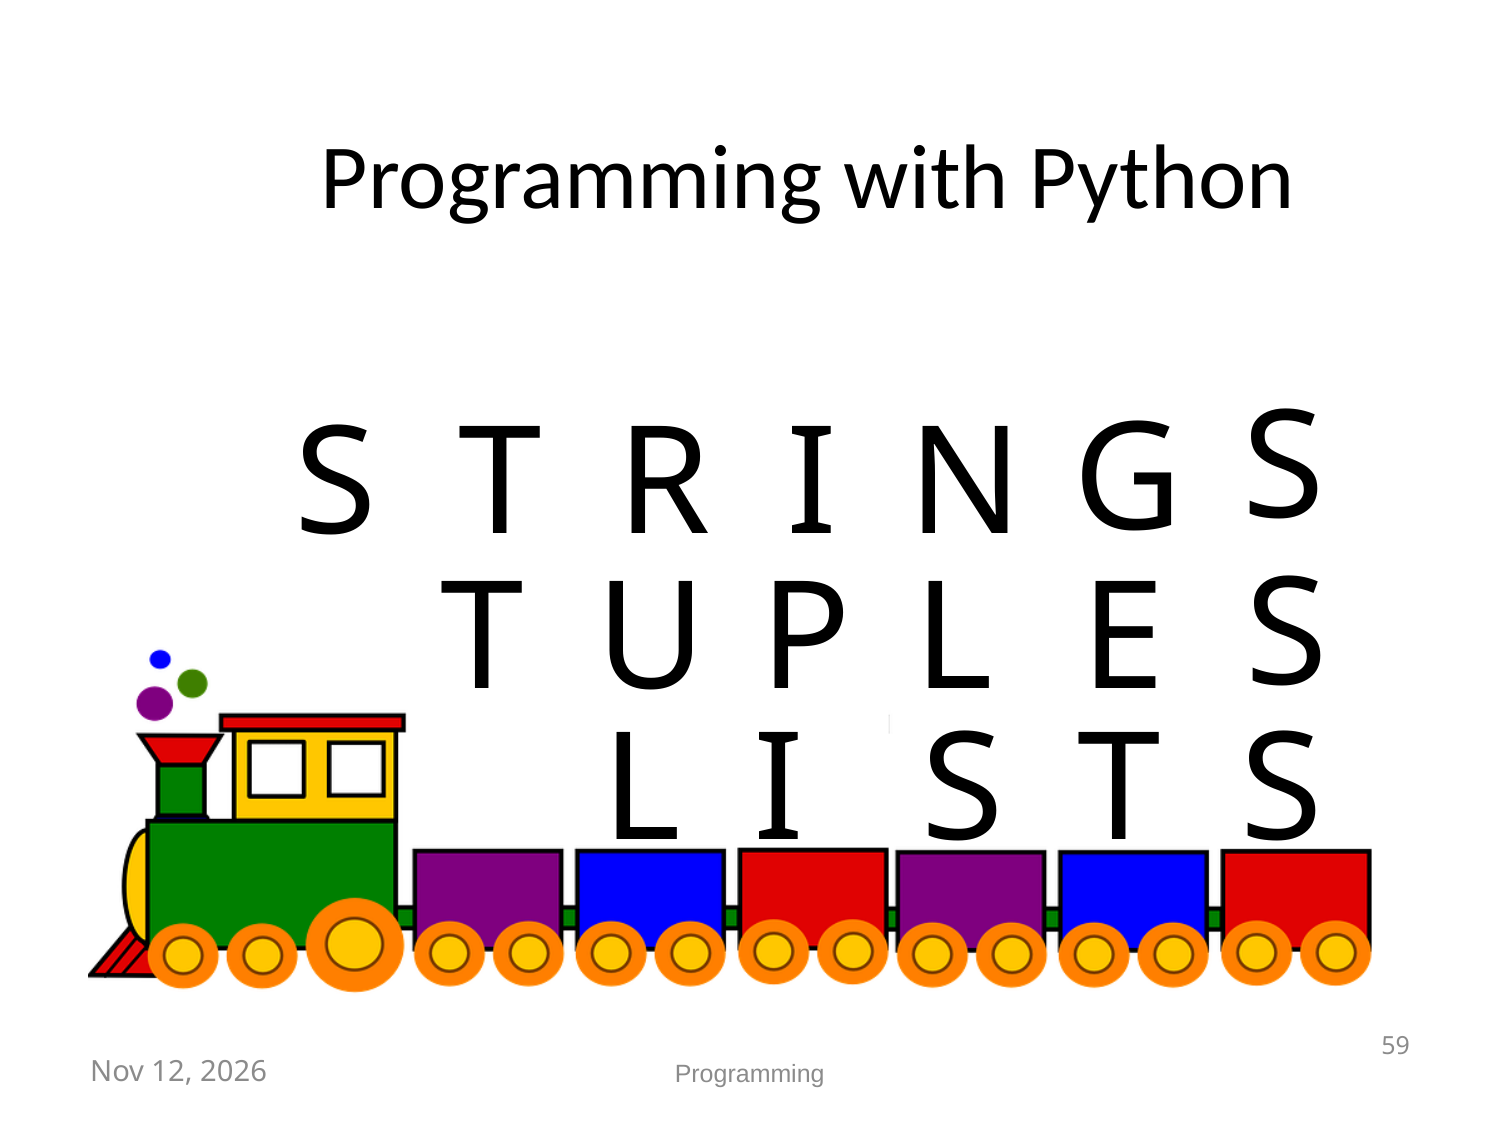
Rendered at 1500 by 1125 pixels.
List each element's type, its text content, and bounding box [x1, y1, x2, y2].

footer Programming [512, 1042, 988, 1103]
text_box T [426, 531, 540, 619]
picture [88, 621, 1393, 1022]
slide_number Dec-23 [75, 1042, 425, 1103]
text_box S [280, 375, 393, 571]
text_box I [733, 375, 853, 571]
text_box S [1227, 360, 1340, 555]
text_box L [899, 571, 1008, 619]
text_box R [602, 375, 726, 571]
slide_number 59 [1074, 1016, 1425, 1077]
text_box N [893, 375, 1037, 571]
text_box P [745, 531, 867, 619]
title Programming with Python [171, 78, 1447, 266]
text_box G [1058, 371, 1198, 567]
text_box T [443, 375, 557, 571]
text_box S [1230, 527, 1343, 619]
text_box E [1066, 567, 1180, 619]
text_box U [581, 531, 722, 619]
